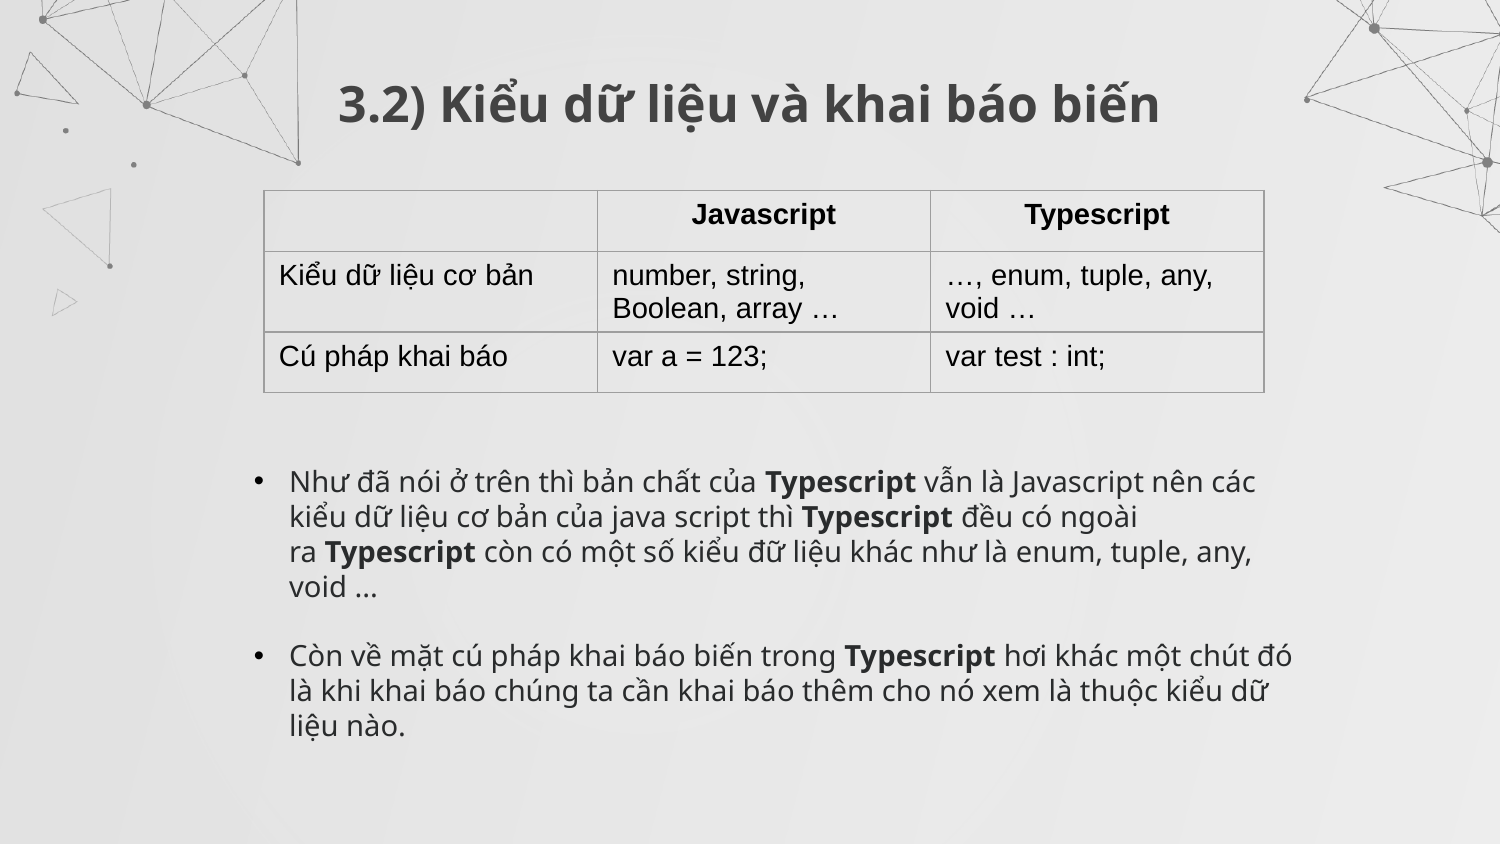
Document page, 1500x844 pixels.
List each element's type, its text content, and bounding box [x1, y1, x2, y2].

picture [0, 0, 1500, 844]
table_cell var test : int; [931, 333, 1263, 392]
table_header Typescript [931, 191, 1263, 251]
text_box Như đã nói ở trên thì bản chất của Typescript vẫn là Javascript nên các kiểu dữ liệu cơ bản của java script thì Typescript đều có ngoài ra Typescript còn có một số kiểu đữ liệu khác như là enum, tuple, any, void ... Còn về mặt cú pháp khai báo biến trong Typescript hơi khác một chút đó là khi khai báo chúng ta cần khai báo thêm cho nó xem là thuộc kiểu dữ liệu nào. [238, 455, 1318, 751]
table_cell …, enum, tuple, any, void … [931, 252, 1263, 331]
table_cell number, string, Boolean, array … [598, 252, 930, 331]
table_cell Cú pháp khai báo [265, 333, 597, 392]
table_cell var a = 123; [598, 333, 930, 392]
table_header Javascript [598, 191, 930, 251]
table_header [265, 191, 597, 251]
table_cell Kiểu dữ liệu cơ bản [265, 252, 597, 331]
title 3.2) Kiểu dữ liệu và khai báo biến [322, 57, 1178, 190]
